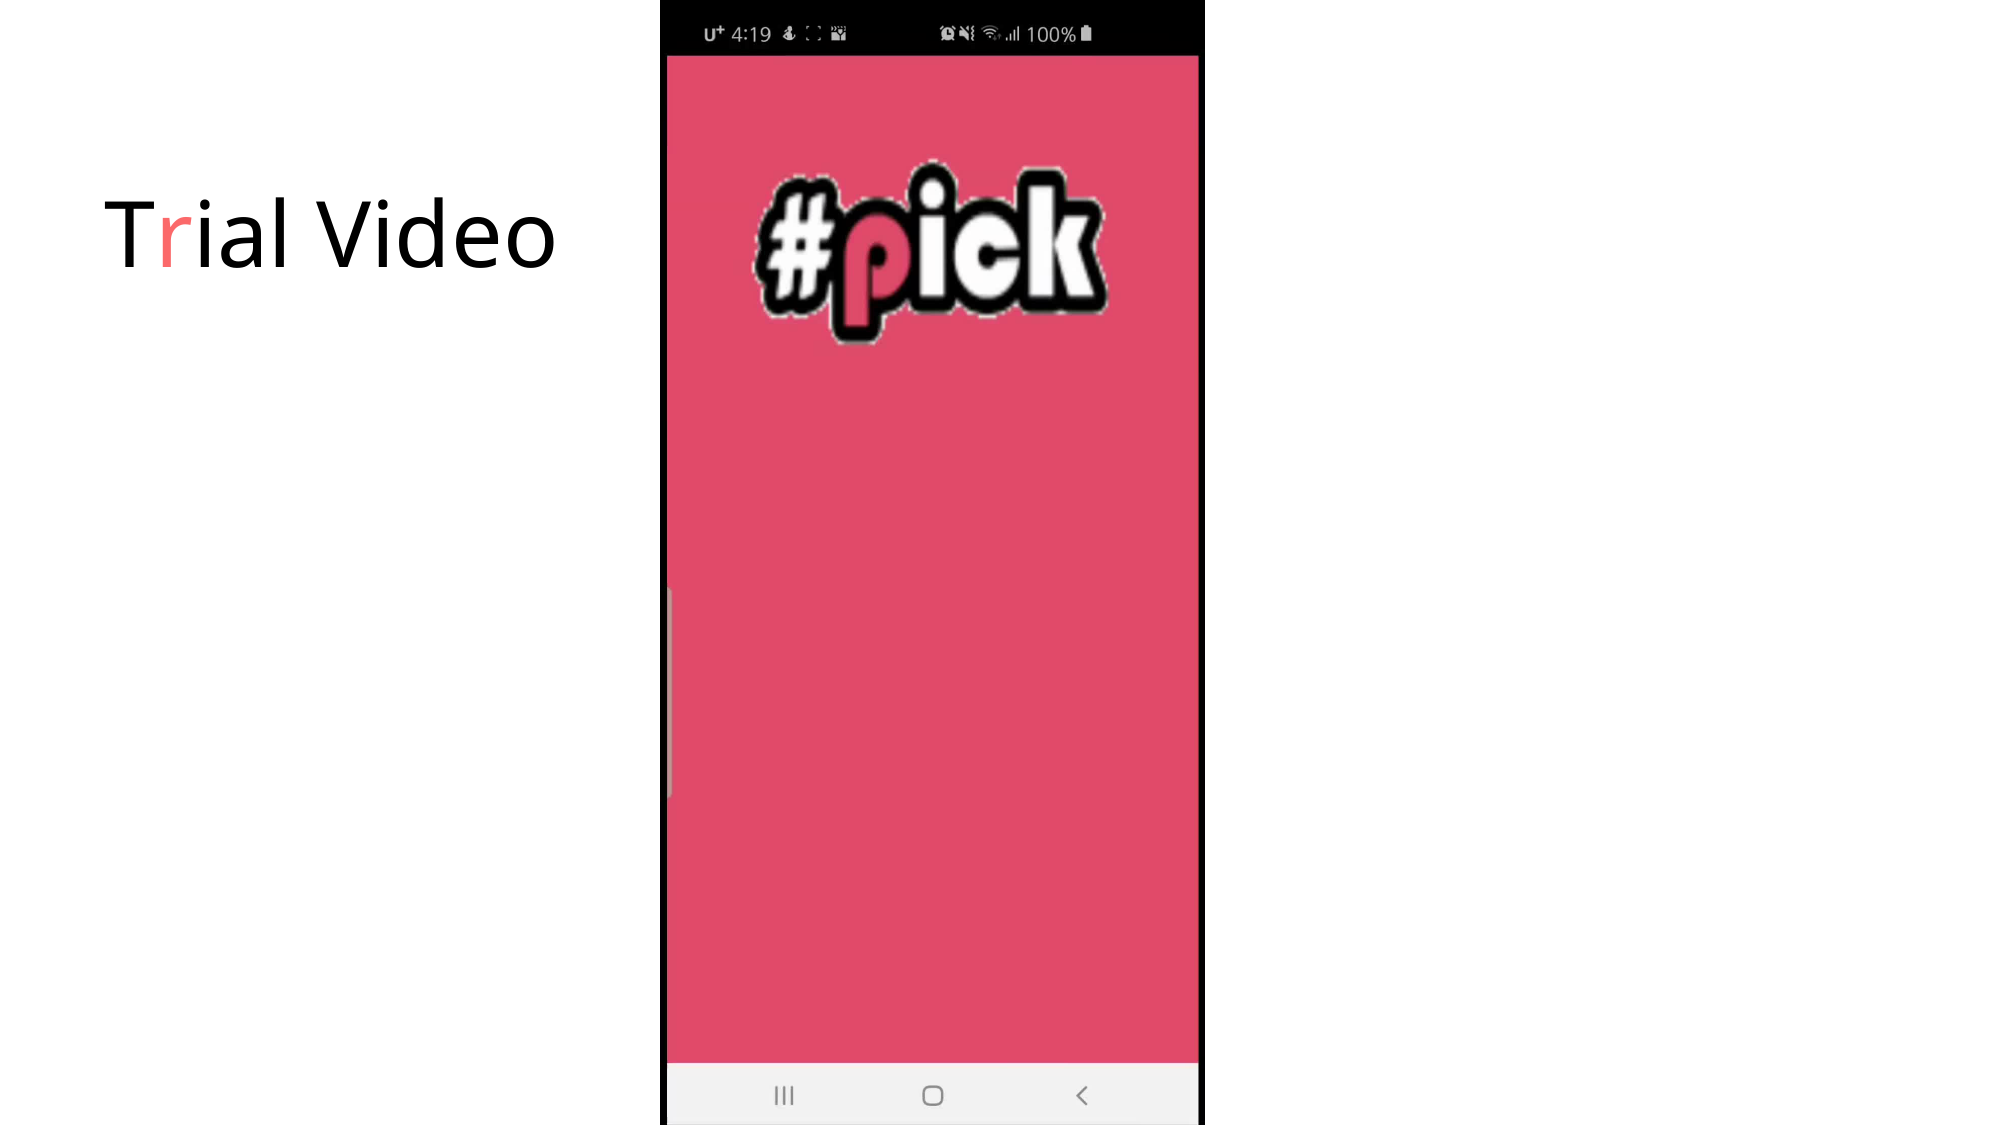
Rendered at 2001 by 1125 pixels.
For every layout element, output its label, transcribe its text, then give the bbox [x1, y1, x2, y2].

title Trial Video [89, 59, 627, 416]
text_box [659, 0, 1206, 1125]
